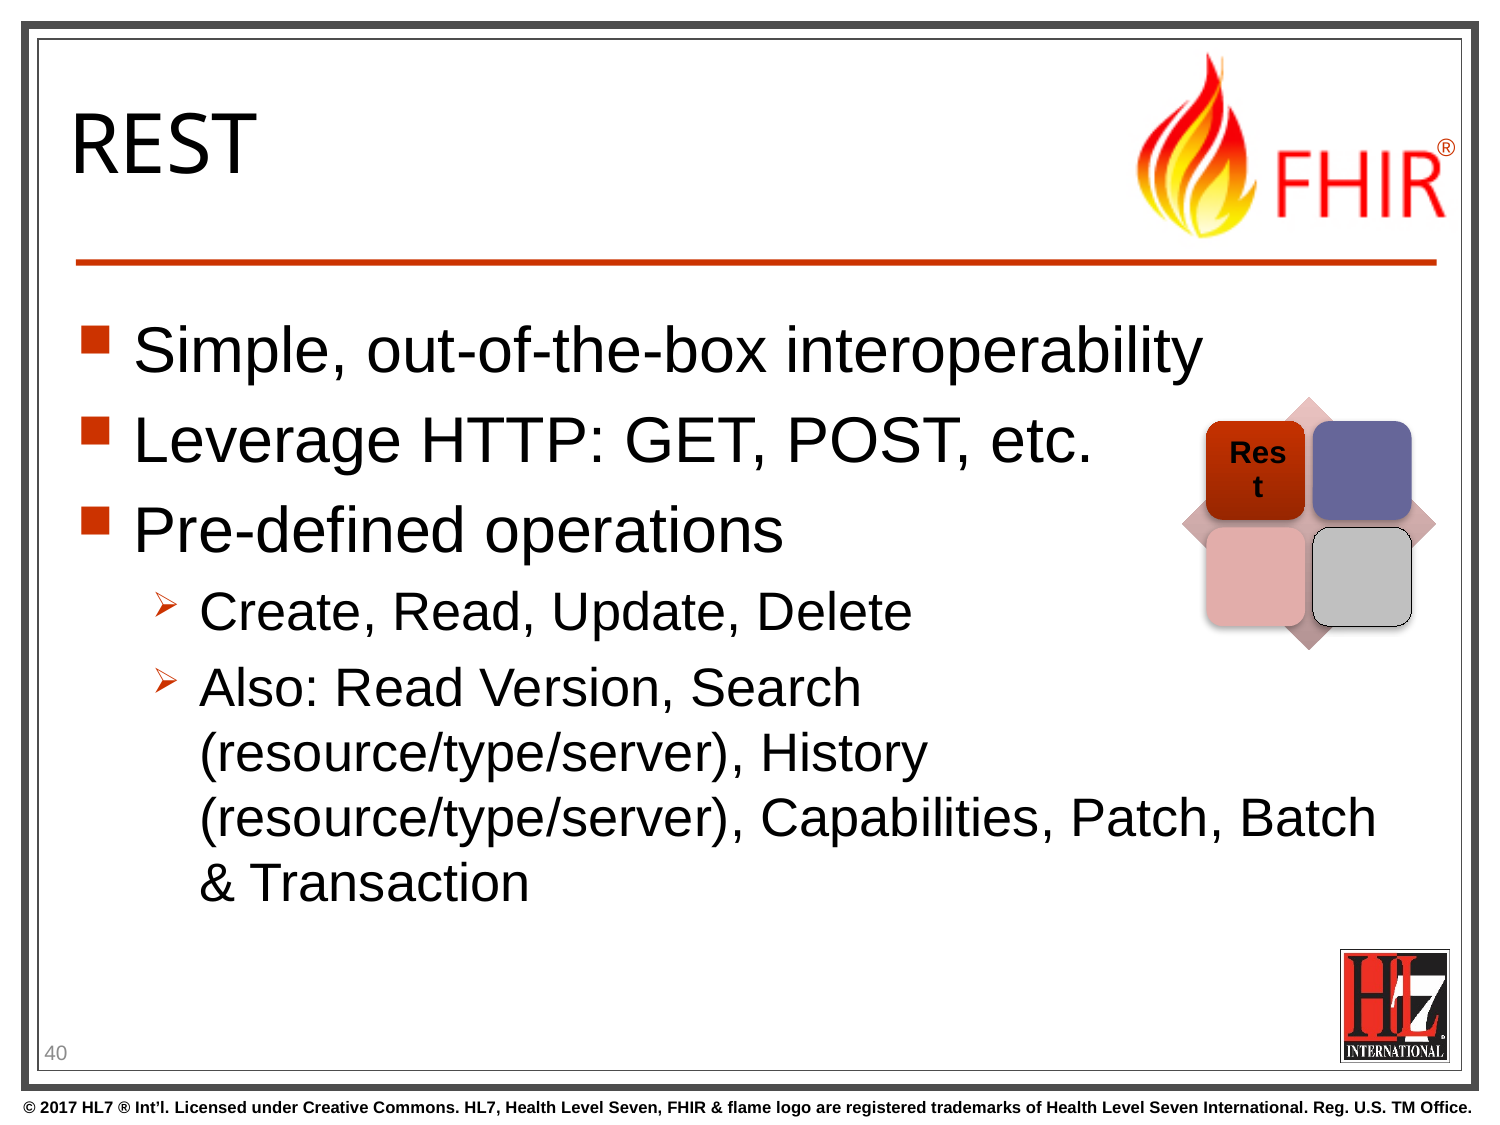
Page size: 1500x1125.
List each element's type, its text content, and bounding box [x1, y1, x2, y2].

title REST [53, 54, 1128, 244]
slide_number 40 [29, 1034, 148, 1071]
picture [1124, 42, 1458, 249]
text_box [1163, 396, 1455, 651]
picture [1340, 949, 1450, 1063]
list Simple, out-of-the-box interoperability Leverage HTTP: GET, POST, etc. Pre-defined operations Create, Read, Update, Delete Also: Read Version, Search (resource/type/server), History (resource/type/server), Capabilities, Patch, Batch & Transaction [62, 299, 1438, 1059]
